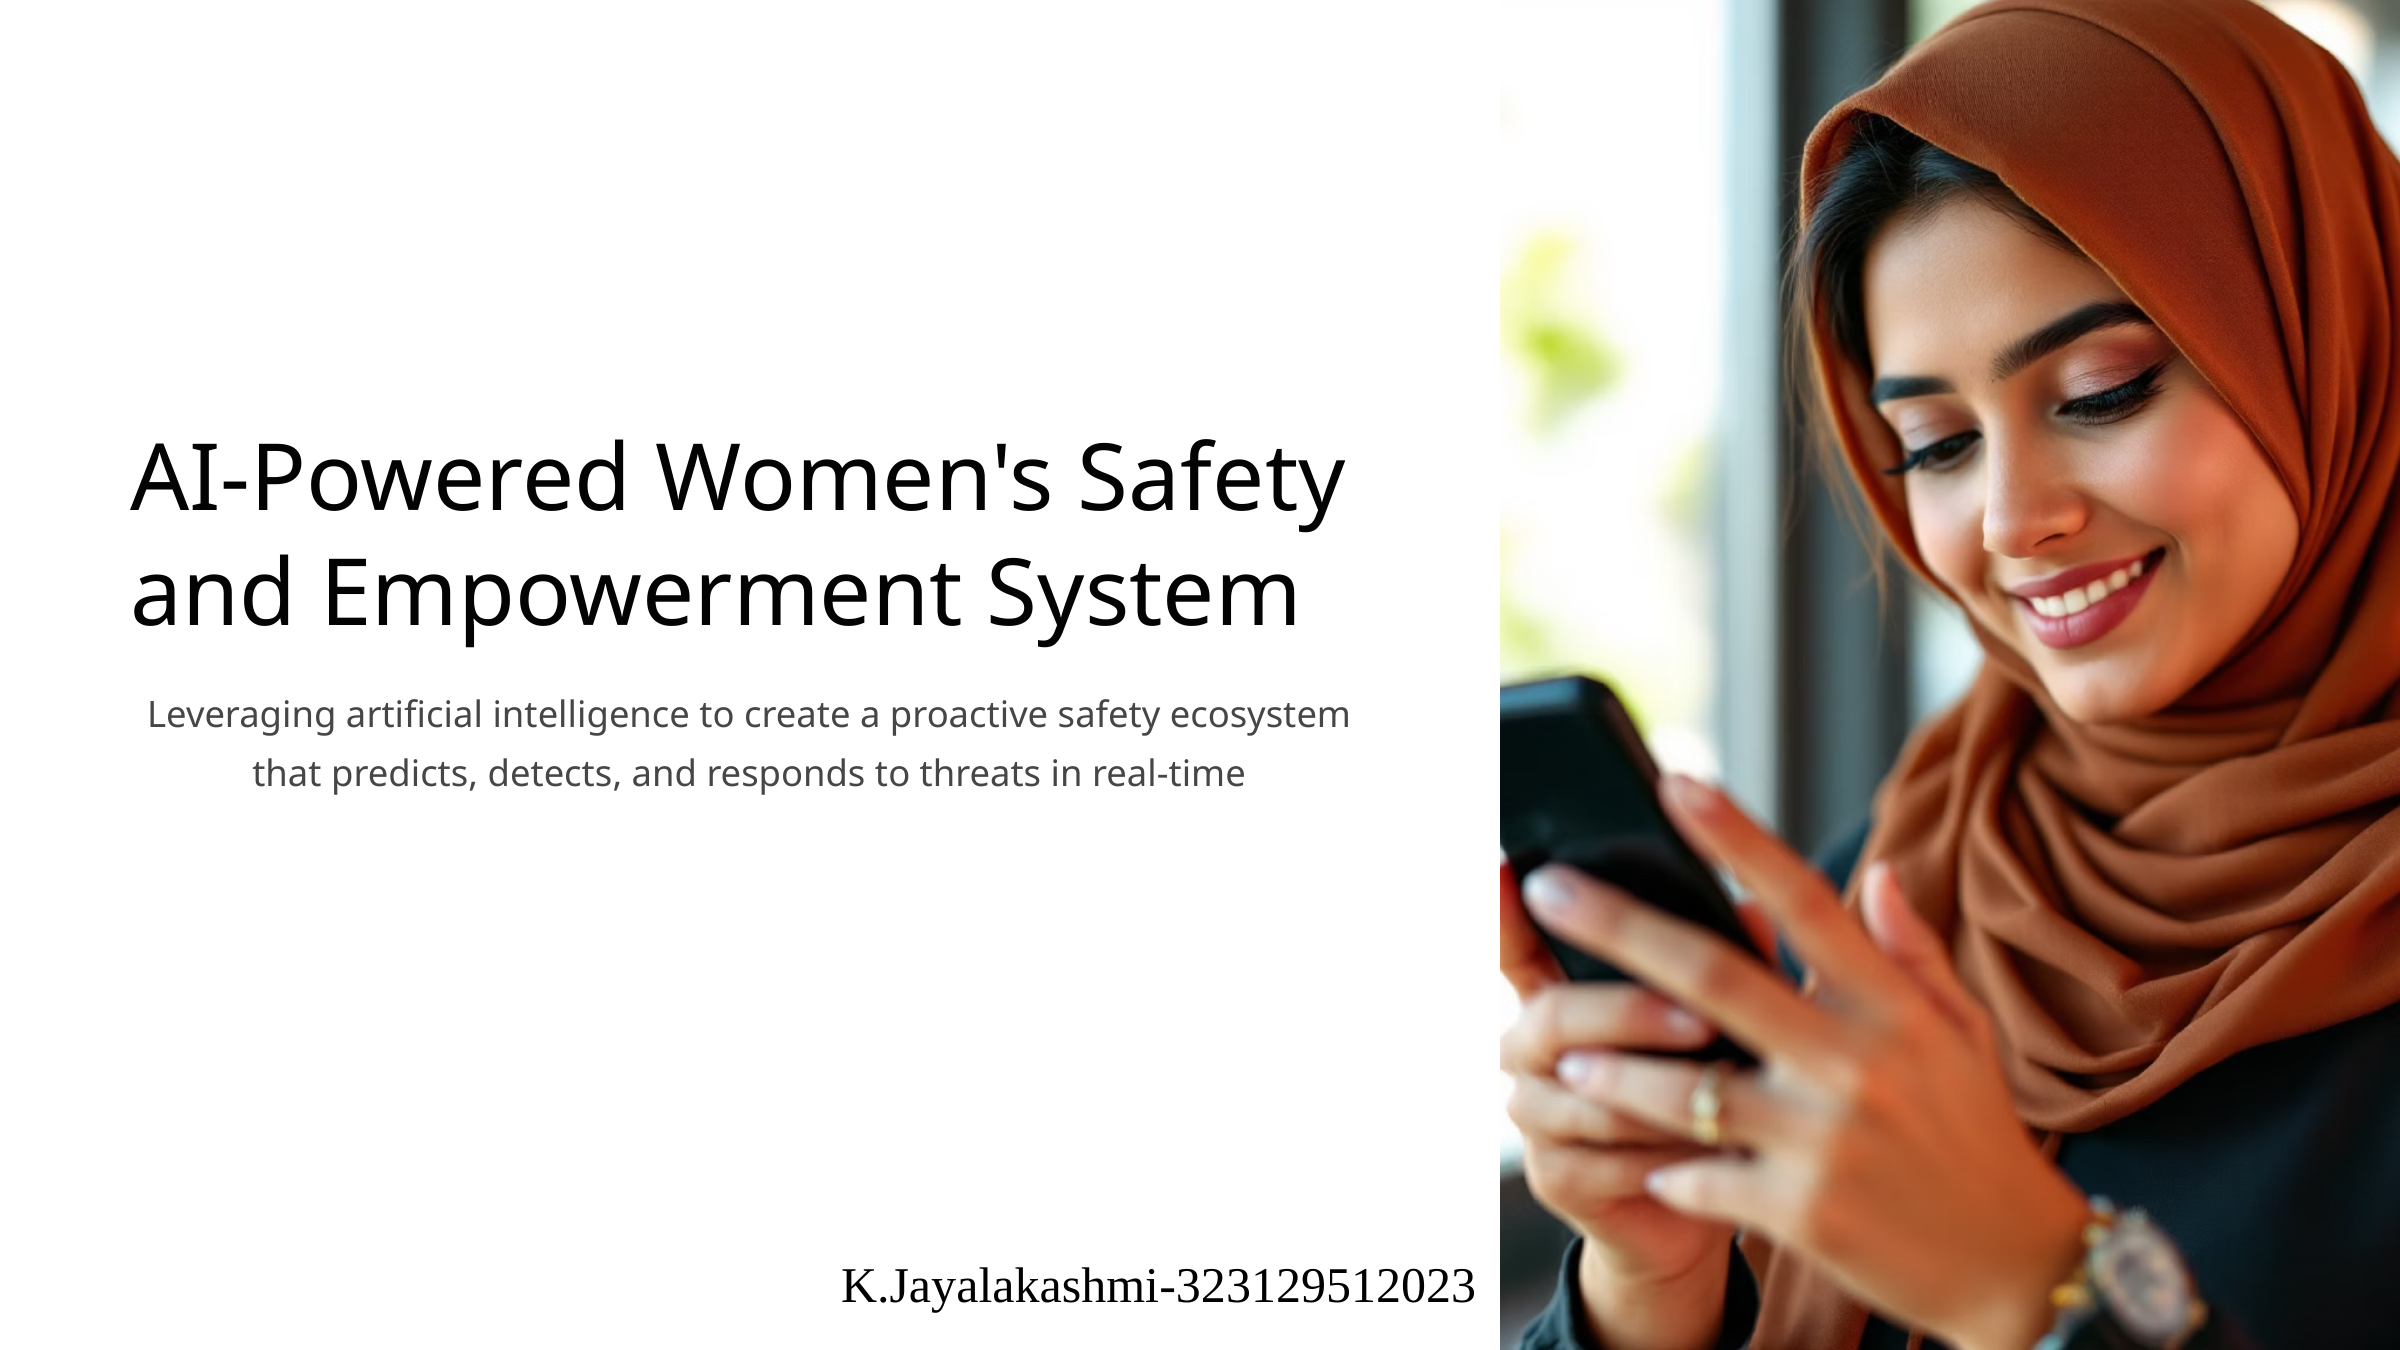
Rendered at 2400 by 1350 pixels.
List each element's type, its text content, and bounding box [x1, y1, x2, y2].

text_box Leveraging artificial intelligence to create a proactive safety ecosystem that predicts, detects, and responds to threats in real-time [130, 675, 1370, 795]
text_box K.Jayalakashmi-323129512023 [828, 1239, 1499, 1325]
picture [1499, 0, 2400, 1350]
text_box AI-Powered Women's Safety and Empowerment System [130, 413, 1370, 675]
